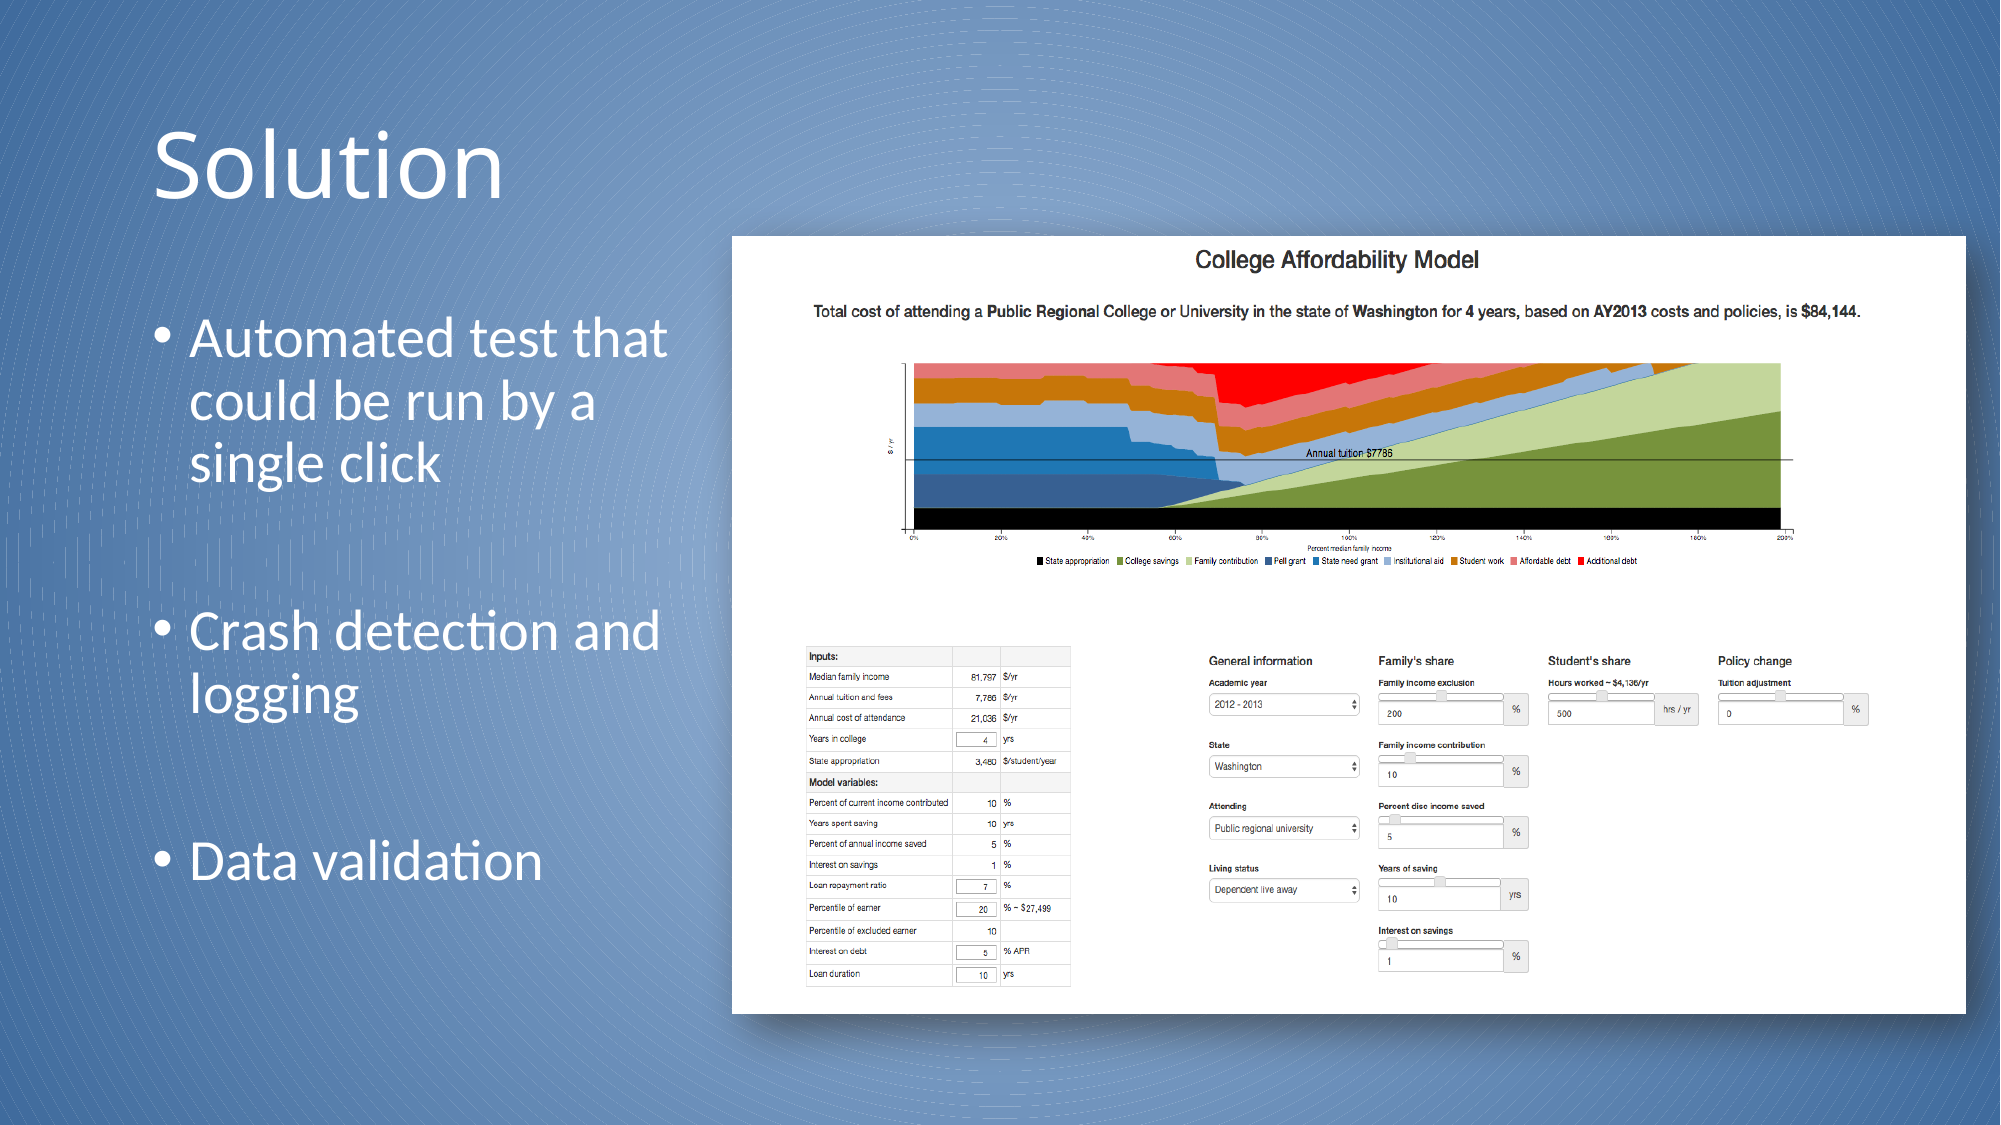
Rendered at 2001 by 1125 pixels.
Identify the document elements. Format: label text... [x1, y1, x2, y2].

list Automated test that could be run by a single click Crash detection and logging Data validation [137, 299, 708, 1014]
title Solution [137, 59, 1863, 278]
picture [732, 236, 1966, 1014]
